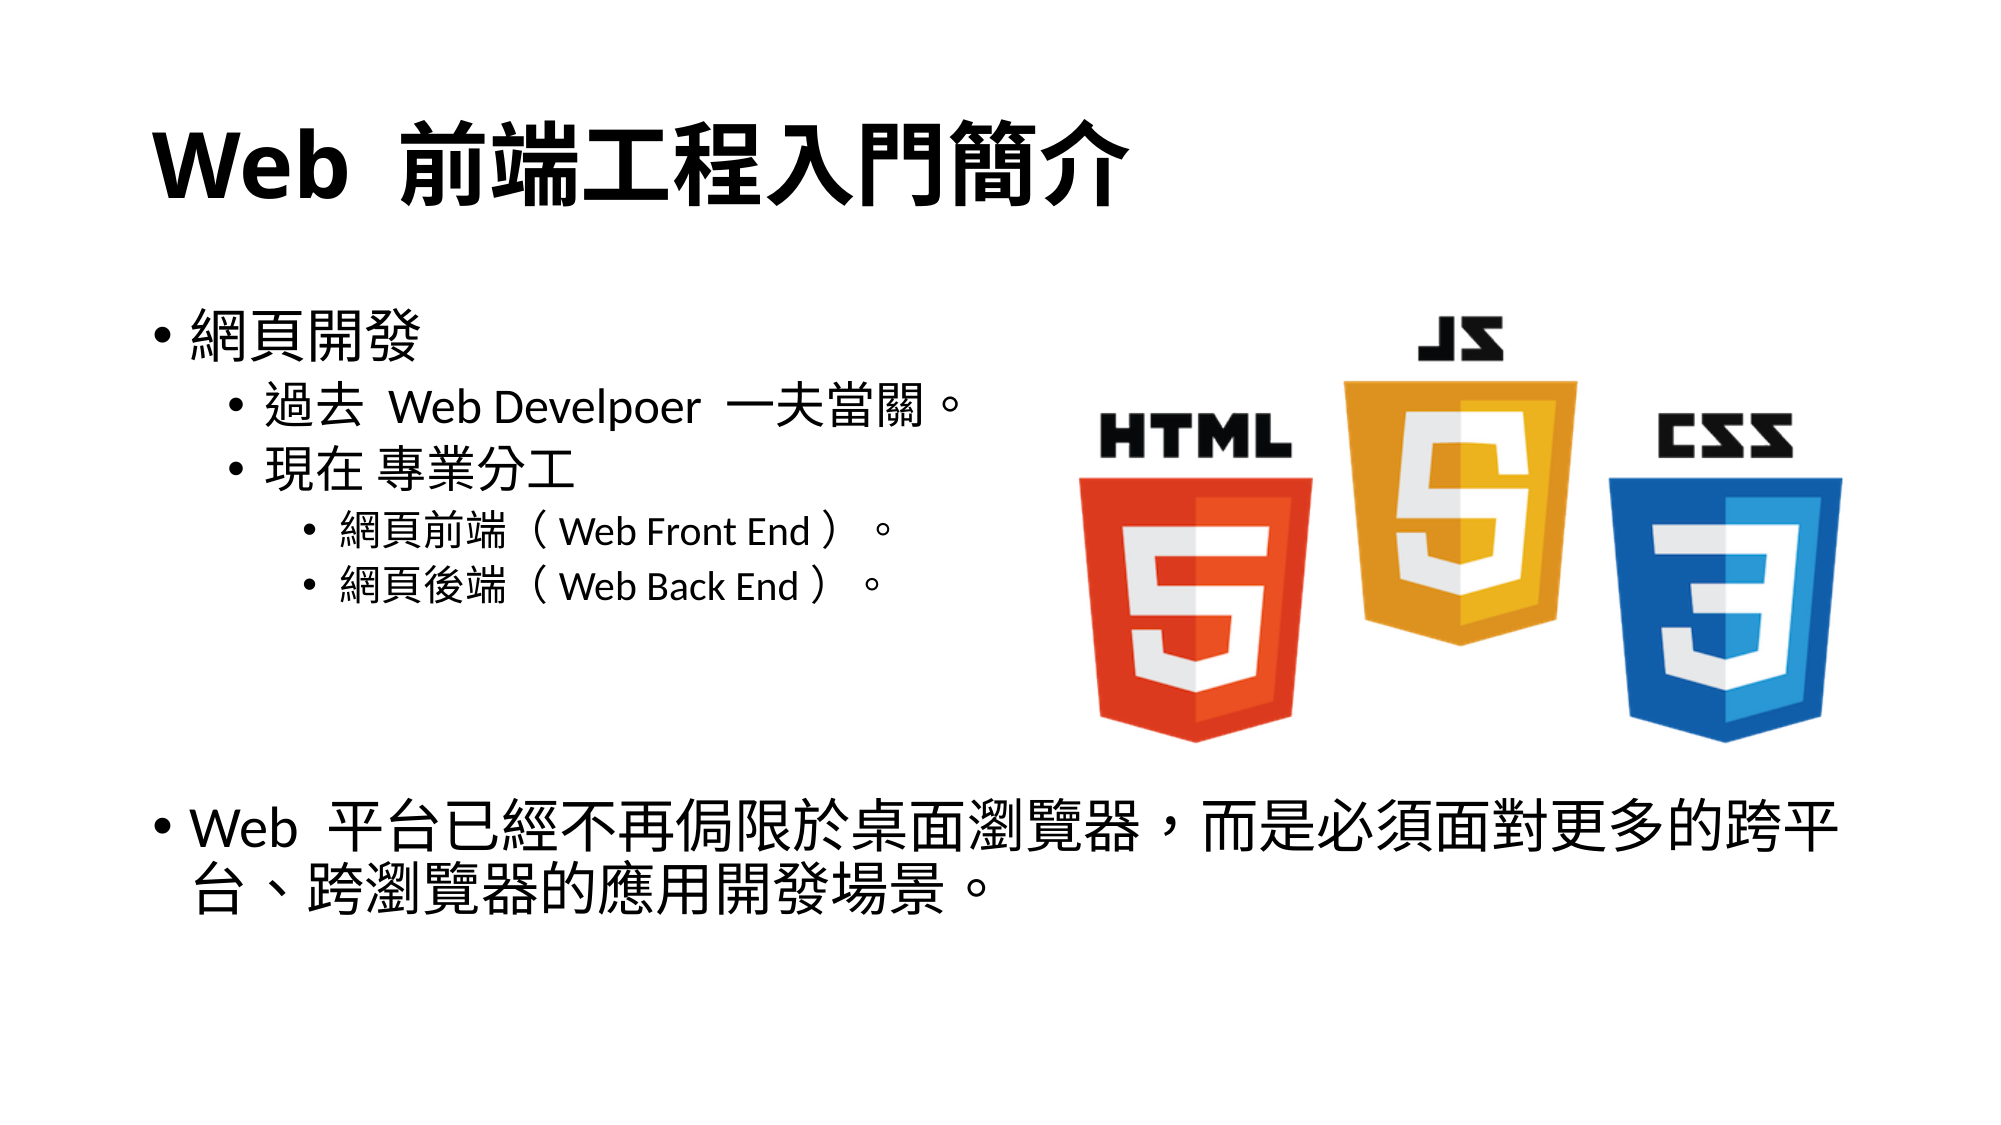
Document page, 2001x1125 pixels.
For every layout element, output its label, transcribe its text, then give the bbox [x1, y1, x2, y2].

picture [1059, 299, 1863, 770]
list 網頁開發 過去 Web Develpoer 一夫當關。 現在 專業分工 網頁前端（Web Front End）。 網頁後端（Web Back End）。 Web 平台已經不再侷限於桌面瀏覽器，而是必須面對更多的跨平台、跨瀏覽器的應用開發場景。 [137, 299, 1863, 1014]
title Web 前端工程入門簡介 [137, 59, 1863, 278]
